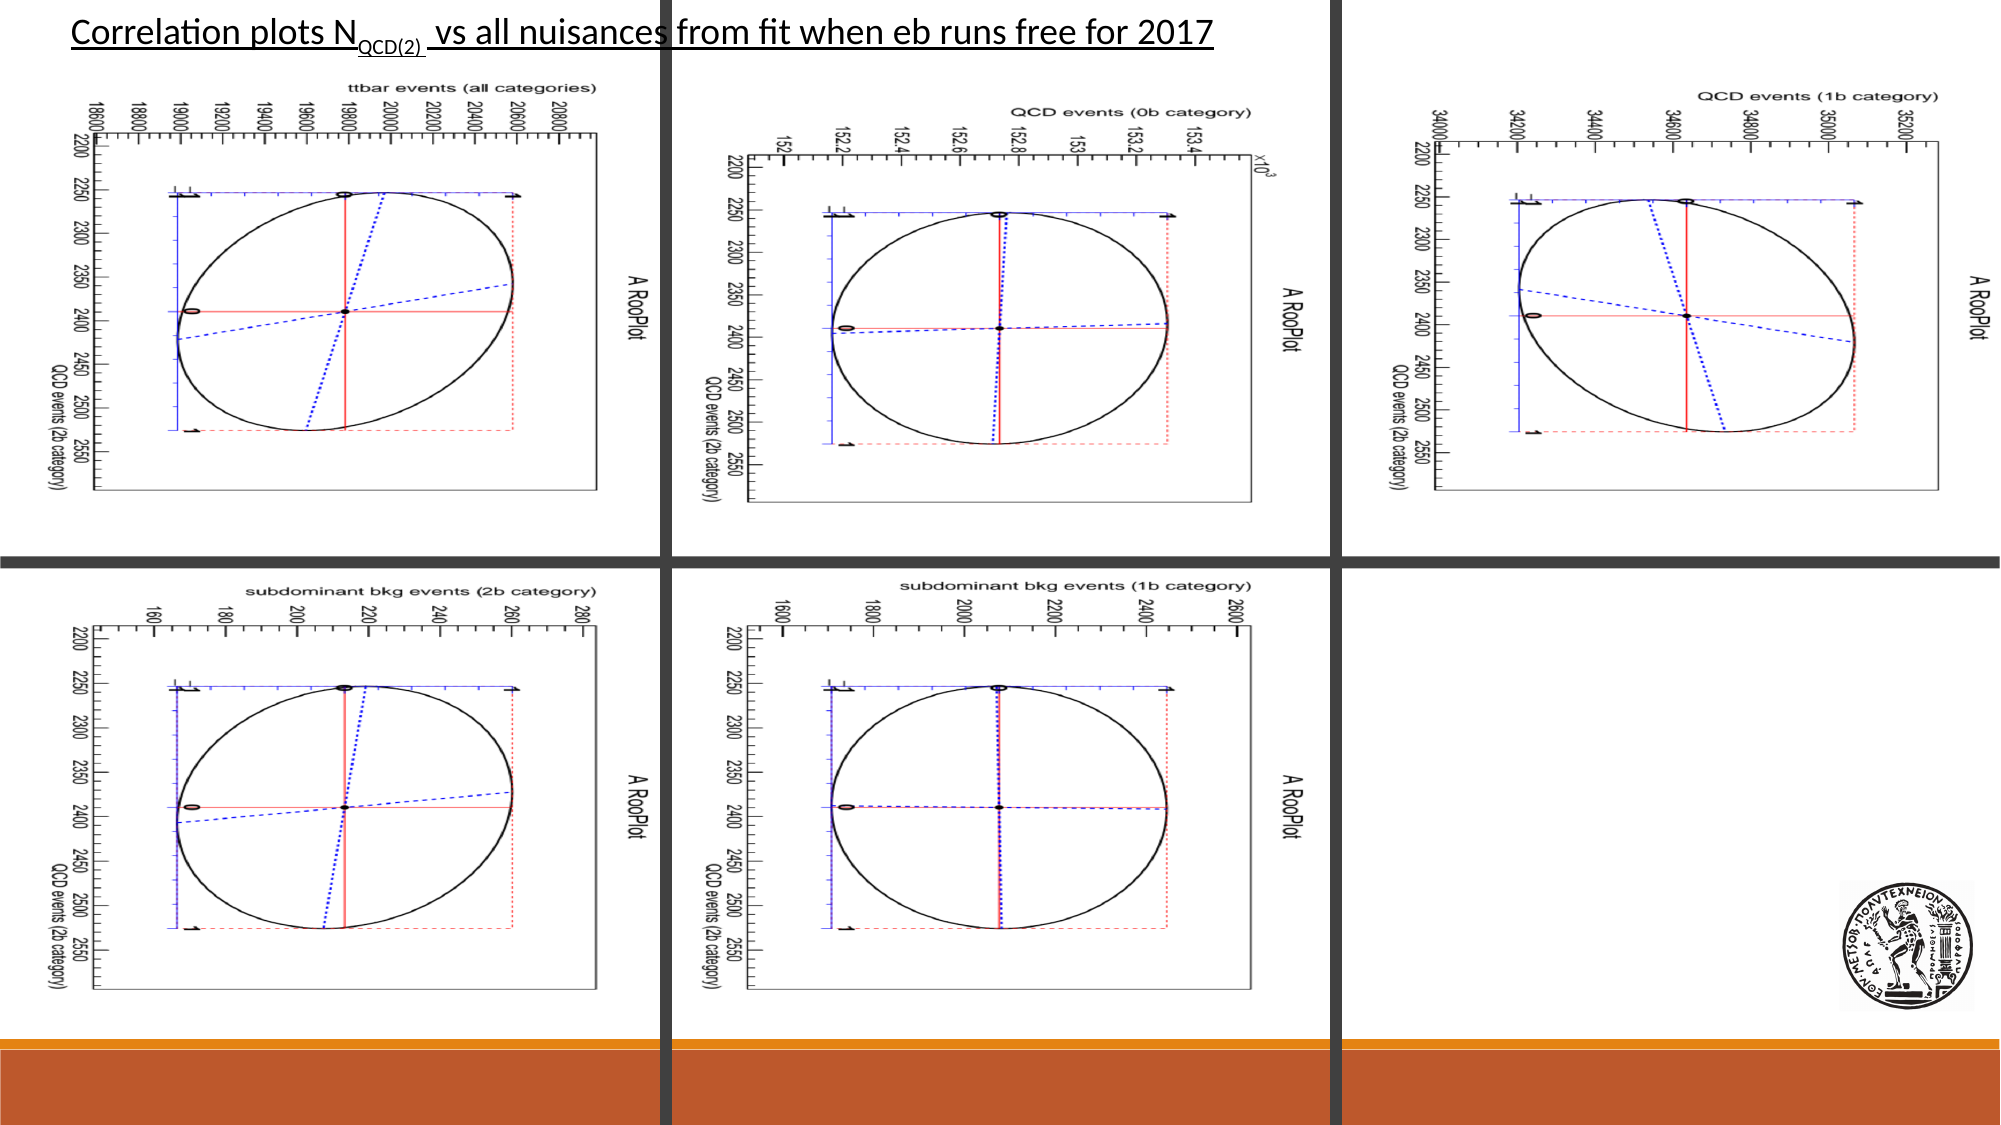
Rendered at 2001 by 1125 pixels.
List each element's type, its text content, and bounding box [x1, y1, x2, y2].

text_box [1921, 555, 2000, 570]
text_box Correlation plots NQCD(2) vs all nuisances from fit when eb runs free for 2017 [56, 0, 116, 66]
text_box [659, 570, 673, 1125]
text_box [1237, 555, 1457, 570]
text_box [1329, 66, 1343, 555]
picture [119, 0, 572, 1120]
text_box [1329, 570, 1343, 1125]
text_box [0, 555, 115, 570]
picture [1460, 0, 1914, 621]
text_box [659, 66, 673, 555]
picture [1839, 880, 1975, 1012]
text_box Correlation plots NQCD(2) vs all nuisances from fit when eb runs free for 2017 [581, 0, 1457, 66]
text_box [582, 555, 769, 570]
picture [773, 6, 1227, 1120]
